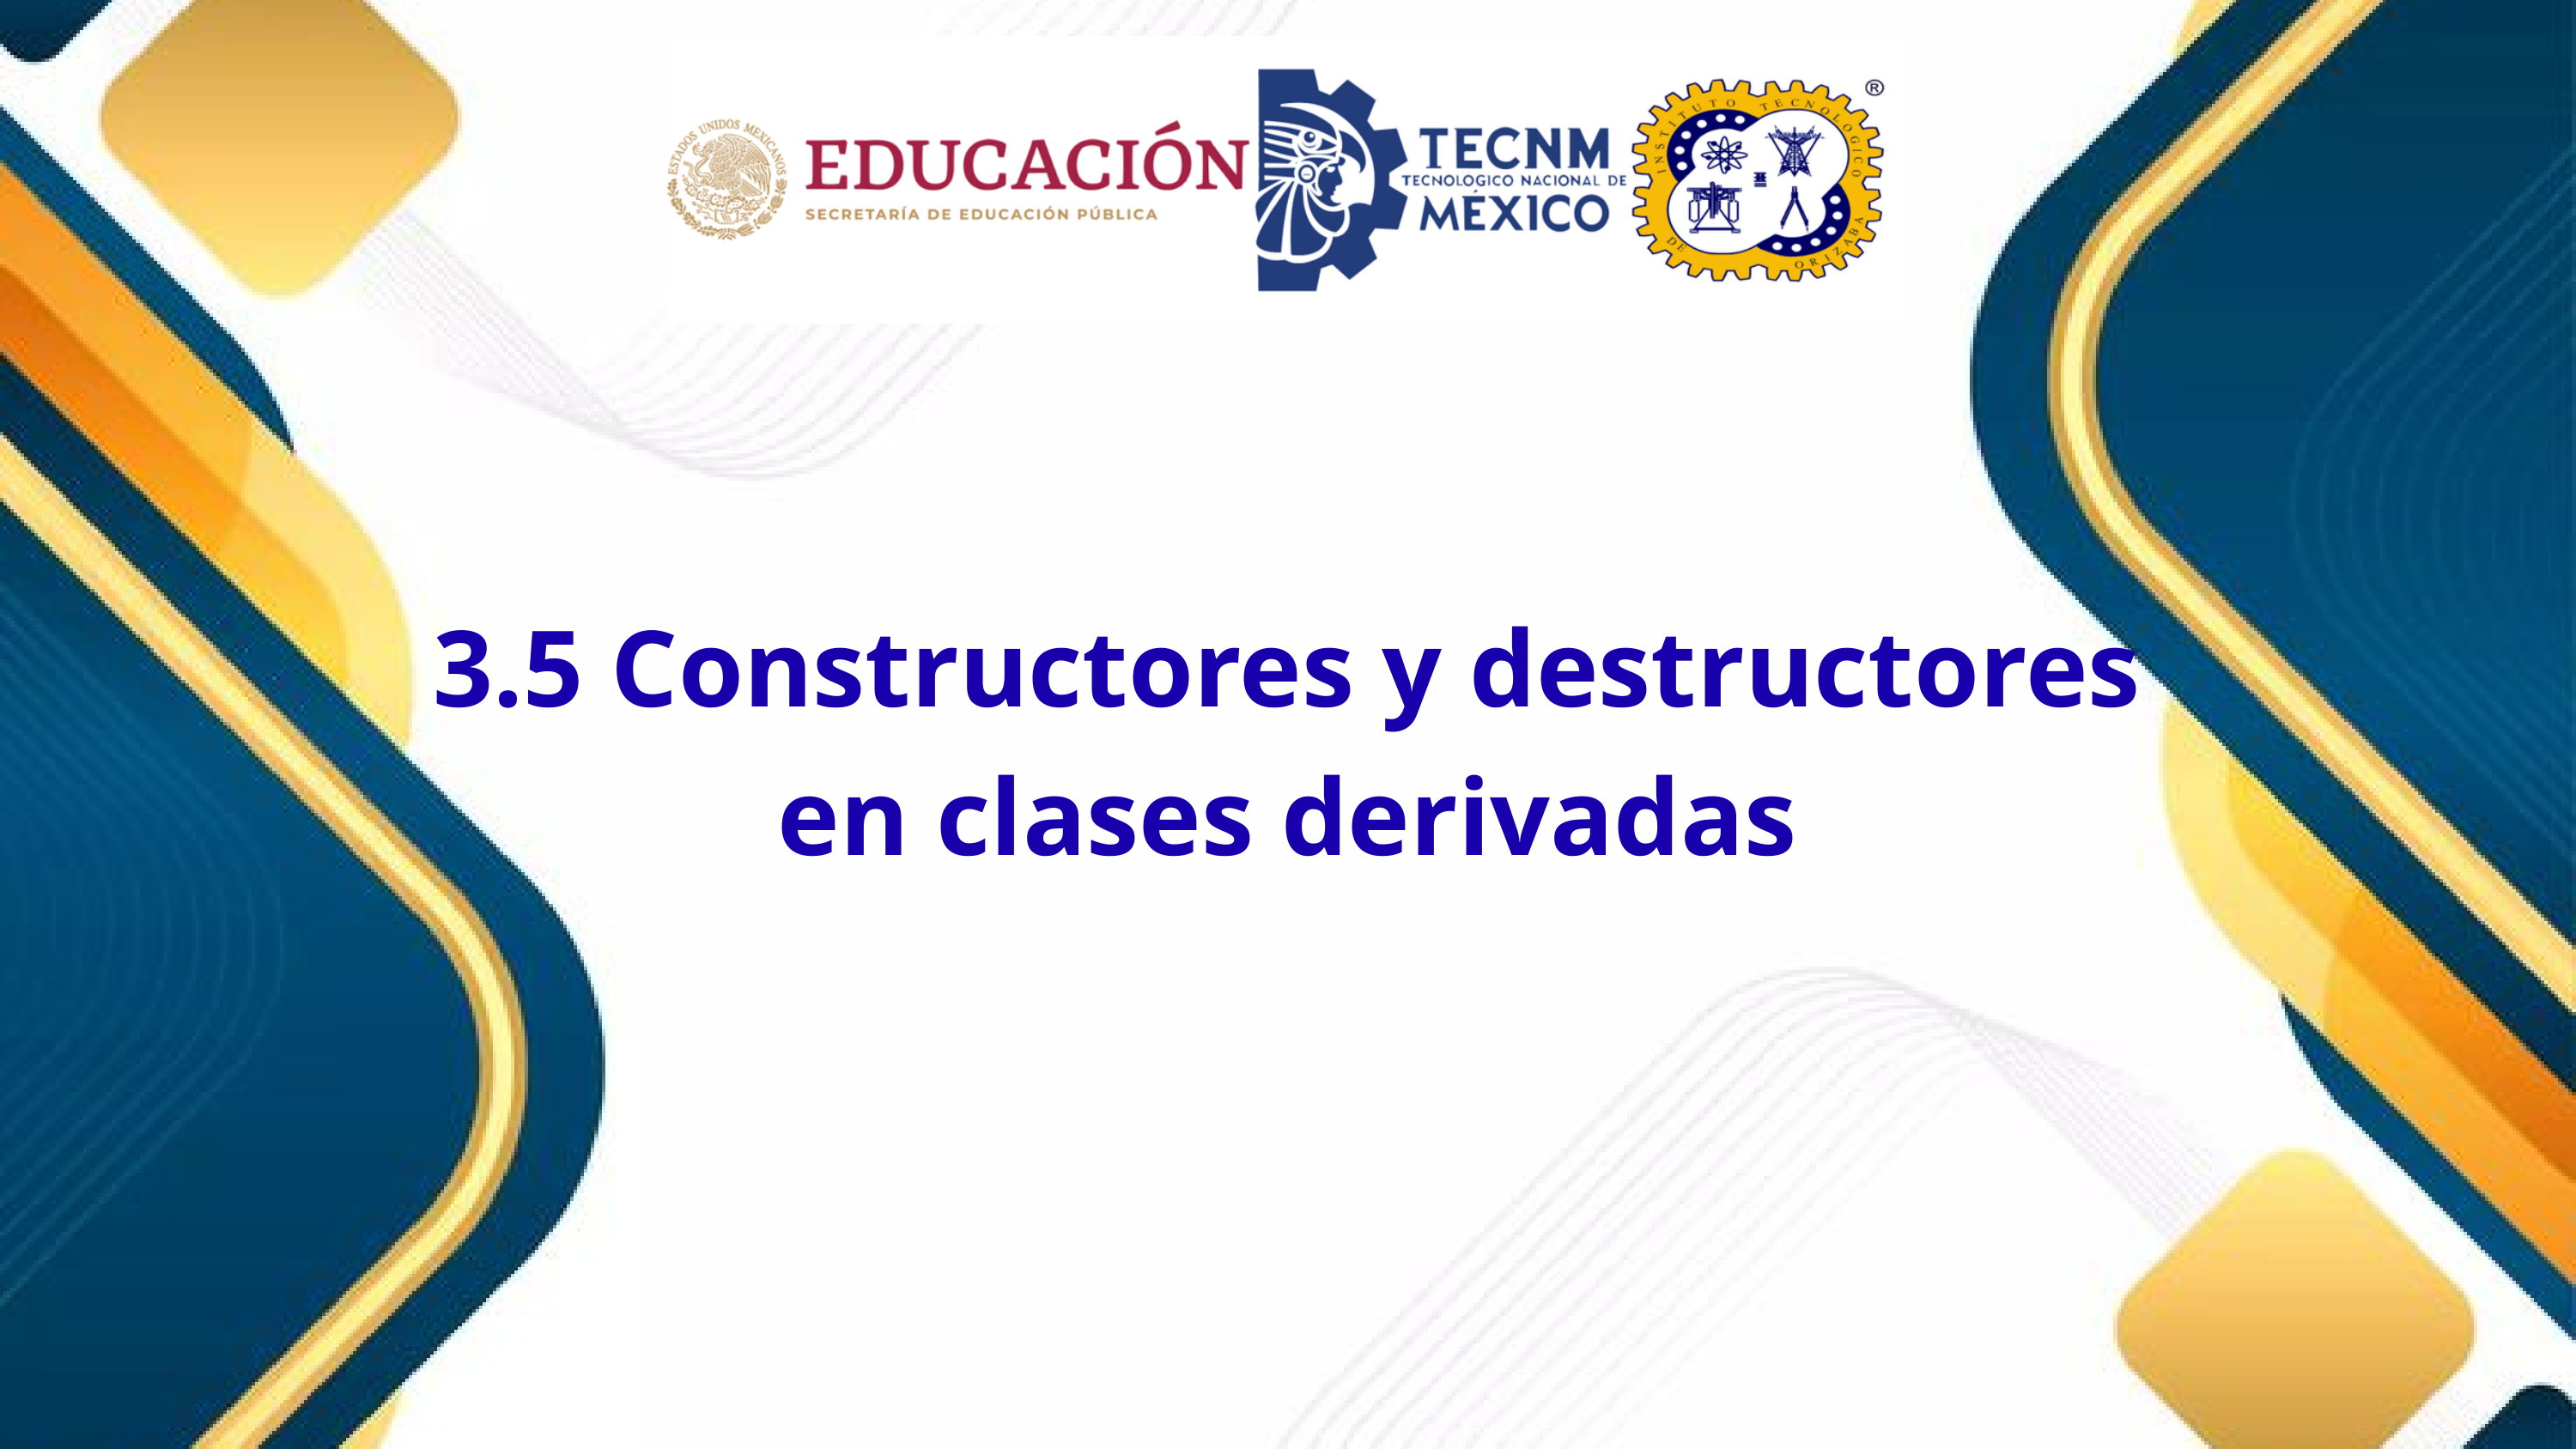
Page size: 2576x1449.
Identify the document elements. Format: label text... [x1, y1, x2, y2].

text_box [0, 0, 2576, 1449]
text_box 3.5 Constructores y destructores en clases derivadas [432, 580, 2144, 876]
text_box [667, 36, 1909, 324]
